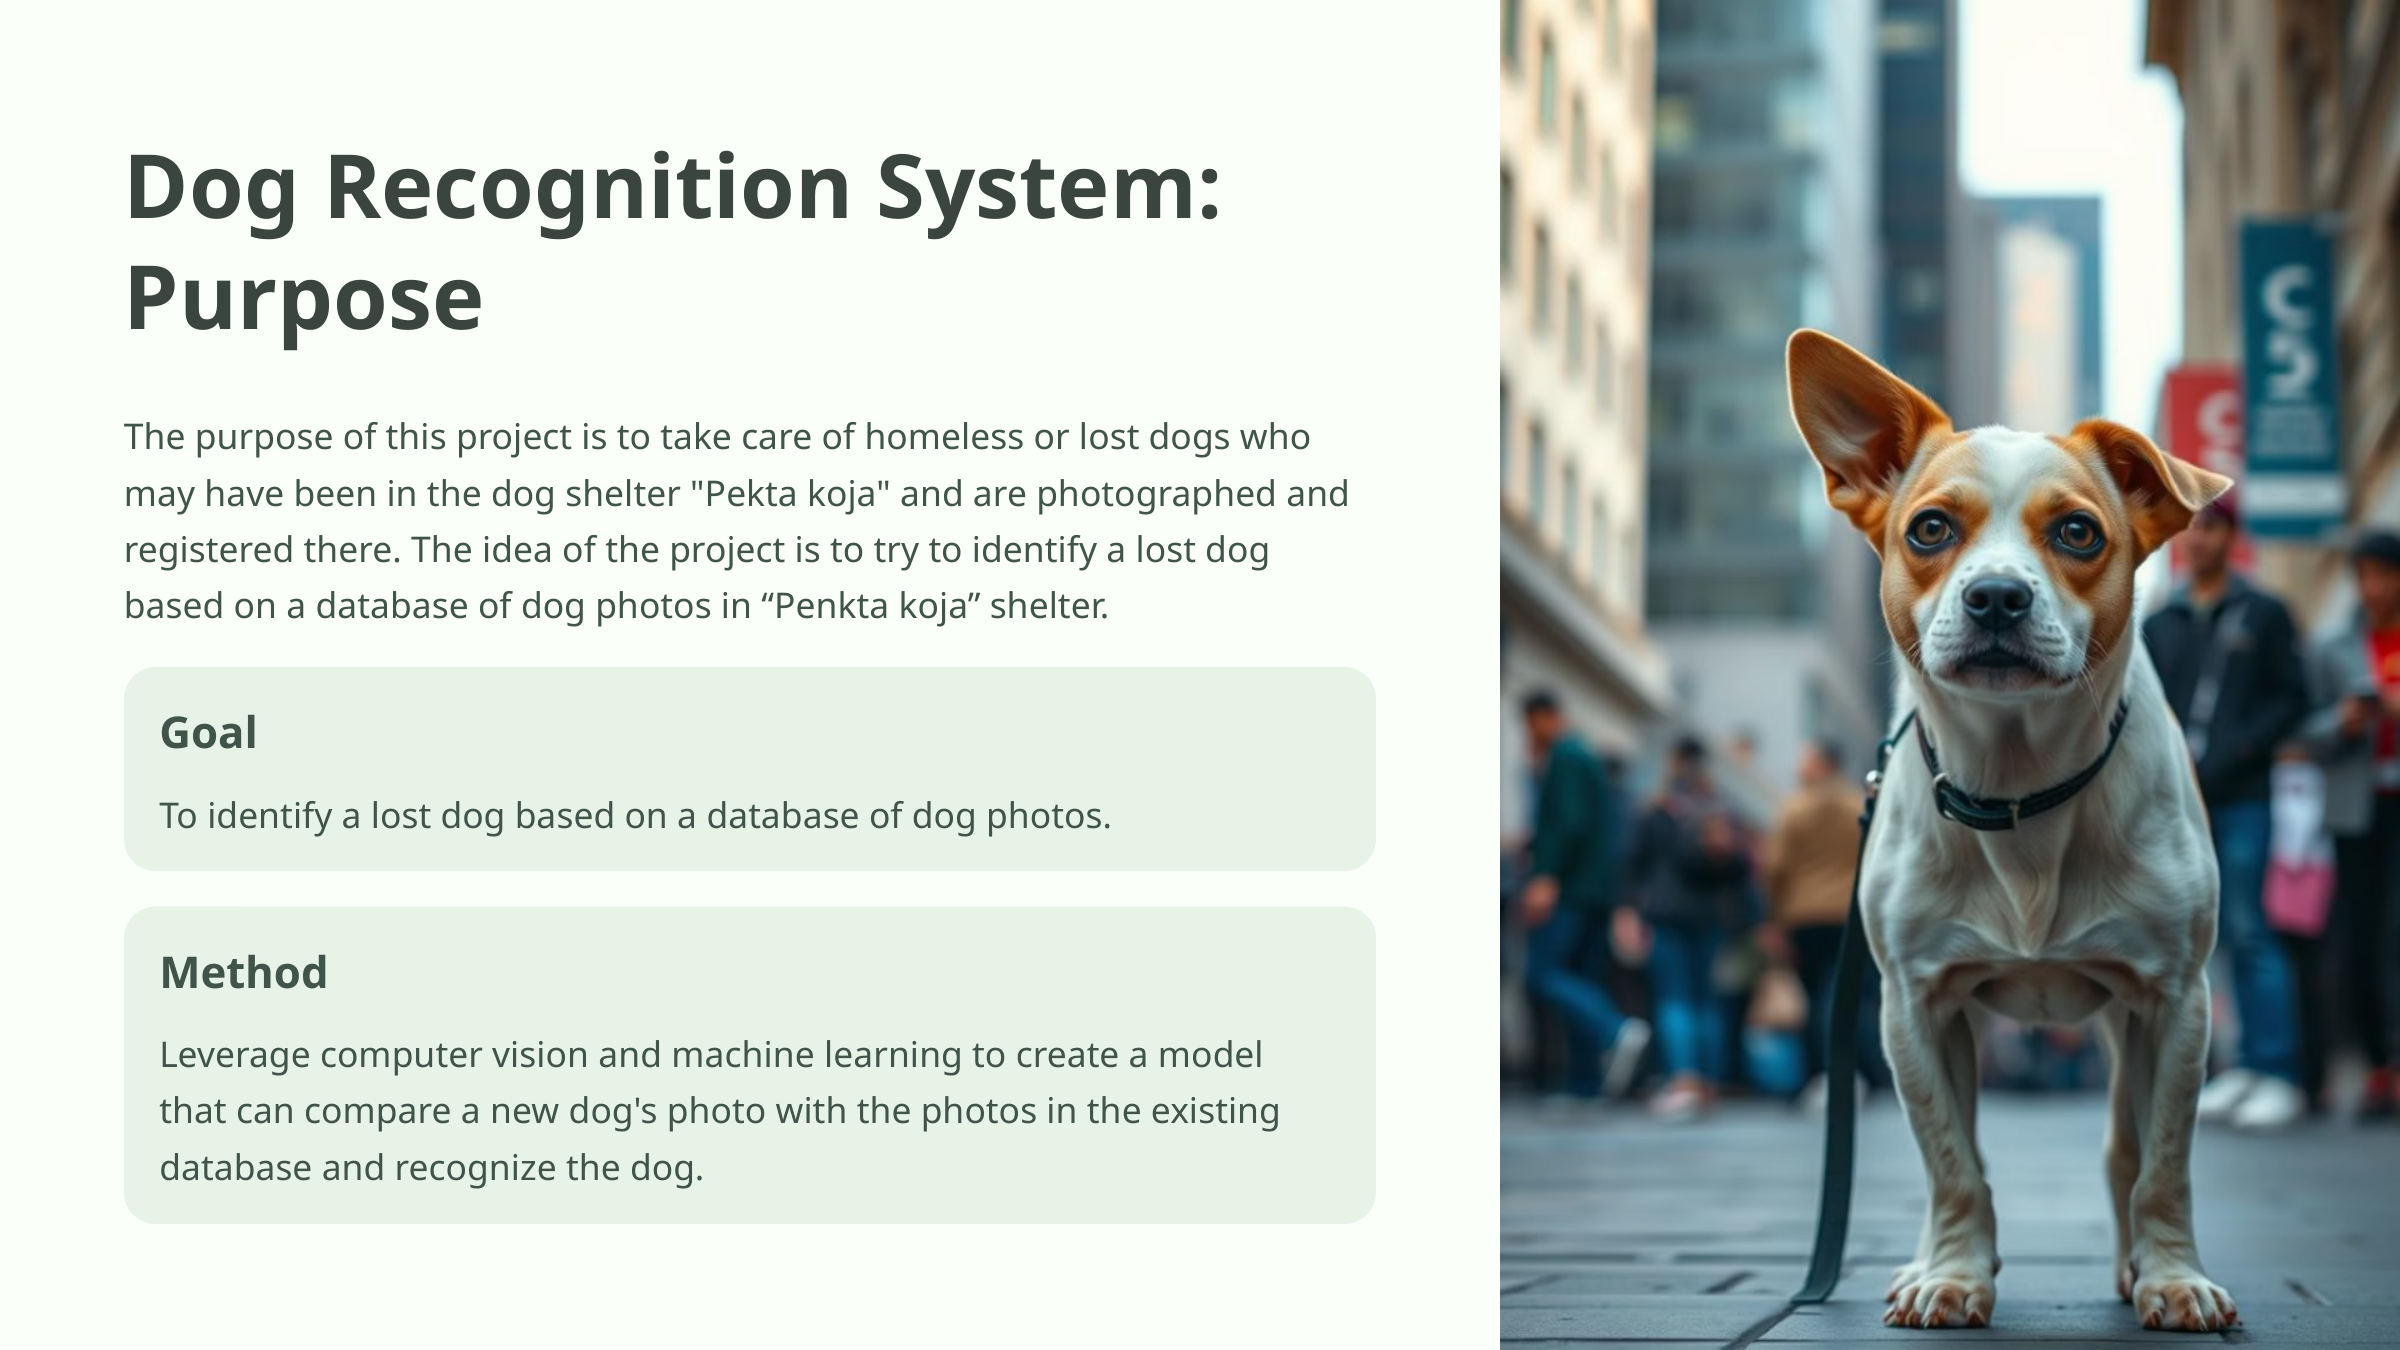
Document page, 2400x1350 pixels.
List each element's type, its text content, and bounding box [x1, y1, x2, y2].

text_box Method [159, 941, 603, 998]
text_box Goal [159, 702, 603, 758]
text_box Dog Recognition System: Purpose [123, 125, 1376, 348]
text_box To identify a lost dog based on a database of dog photos. [159, 778, 1341, 836]
text_box [123, 666, 1376, 872]
text_box [123, 906, 1376, 1224]
text_box The purpose of this project is to take care of homeless or lost dogs who may have been in the dog shelter "Pekta koja" and are photographed and registered there. The idea of the project is to try to identify a lost dog based on a database of dog photos in “Penkta koja” shelter. [123, 400, 1376, 628]
picture [1499, 0, 2400, 1350]
text_box Leverage computer vision and machine learning to create a model that can compare a new dog's photo with the photos in the existing database and recognize the dog. [159, 1018, 1341, 1189]
